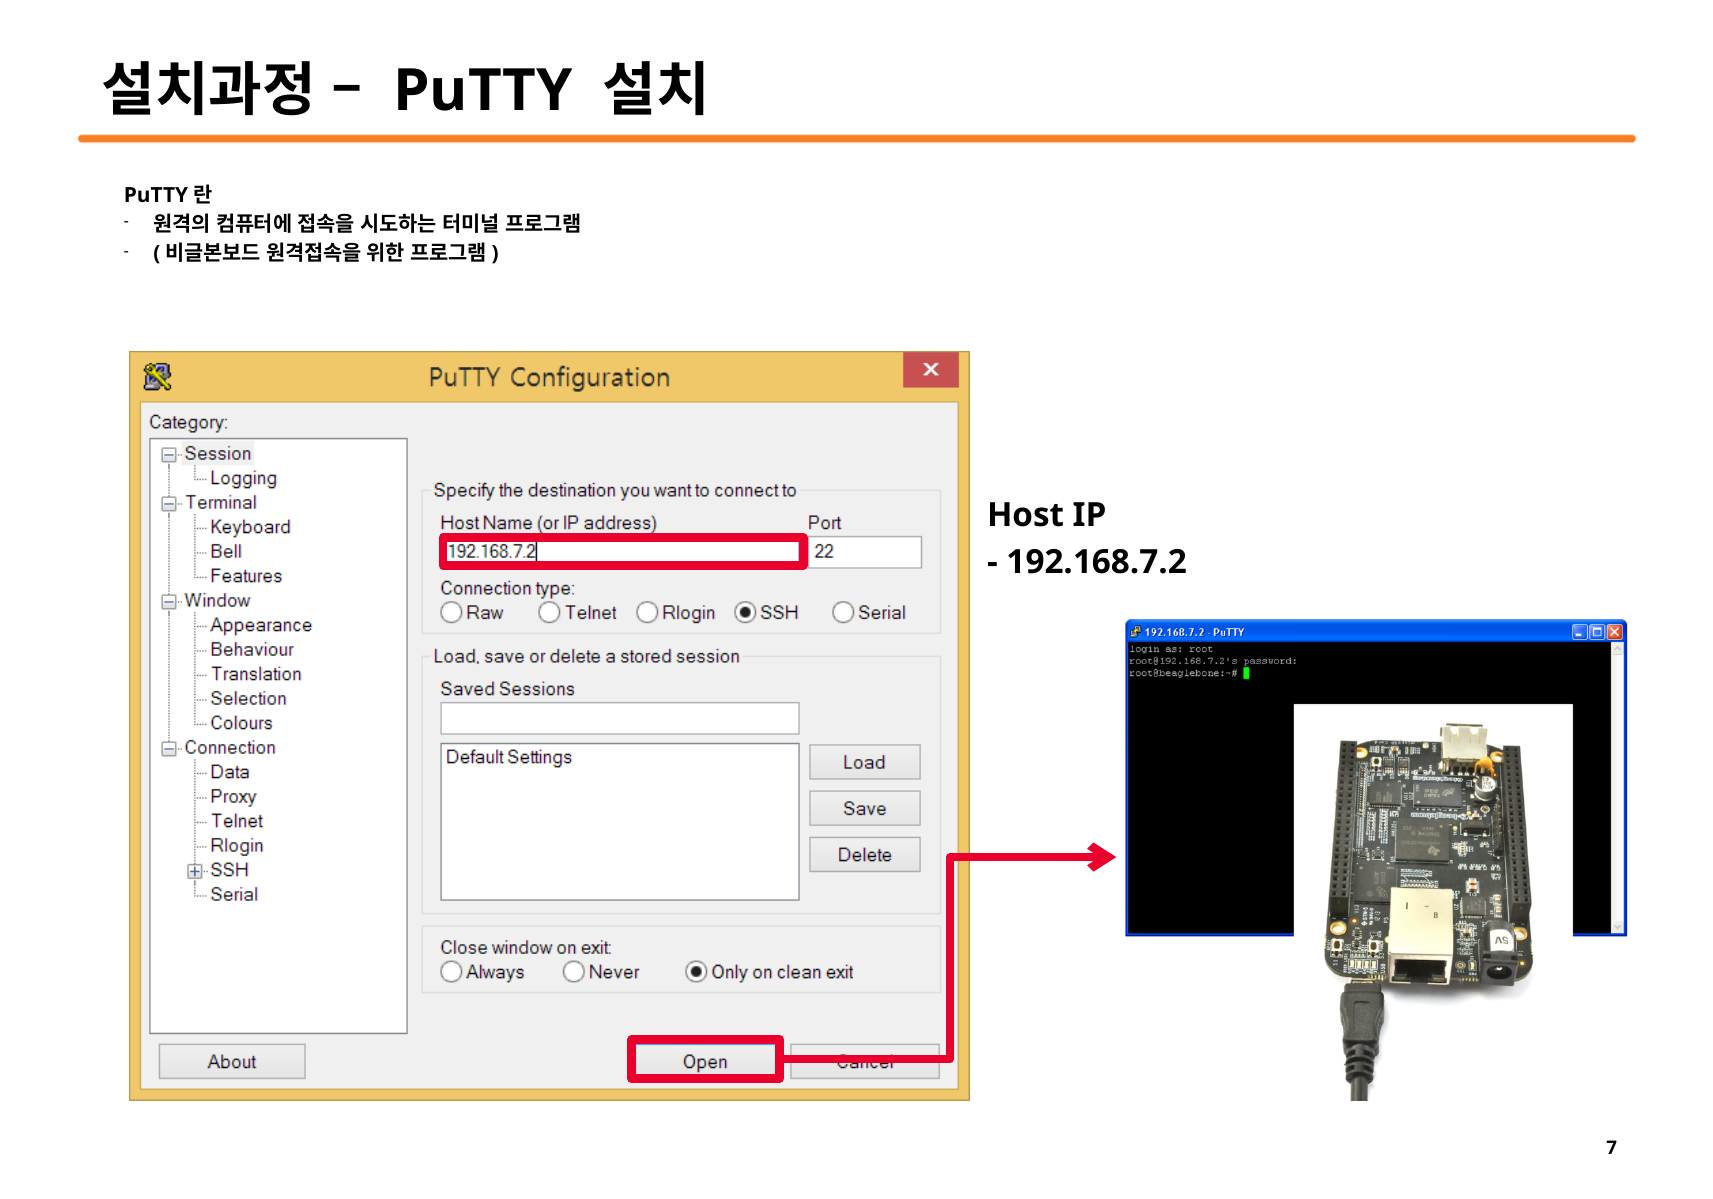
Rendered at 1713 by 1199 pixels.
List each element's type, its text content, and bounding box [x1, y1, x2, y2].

text_box PuTTY란 원격의 컴퓨터에 접속을 시도하는 터미널 프로그램 (비글본보드 원격접속을 위한 프로그램) [108, 174, 597, 273]
title 설치과정 – PuTTY 설치 [86, 44, 1622, 139]
picture [0, 29, 1713, 1196]
text_box Host IP - 192.168.7.2 [974, 485, 1202, 588]
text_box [779, 856, 1117, 1060]
